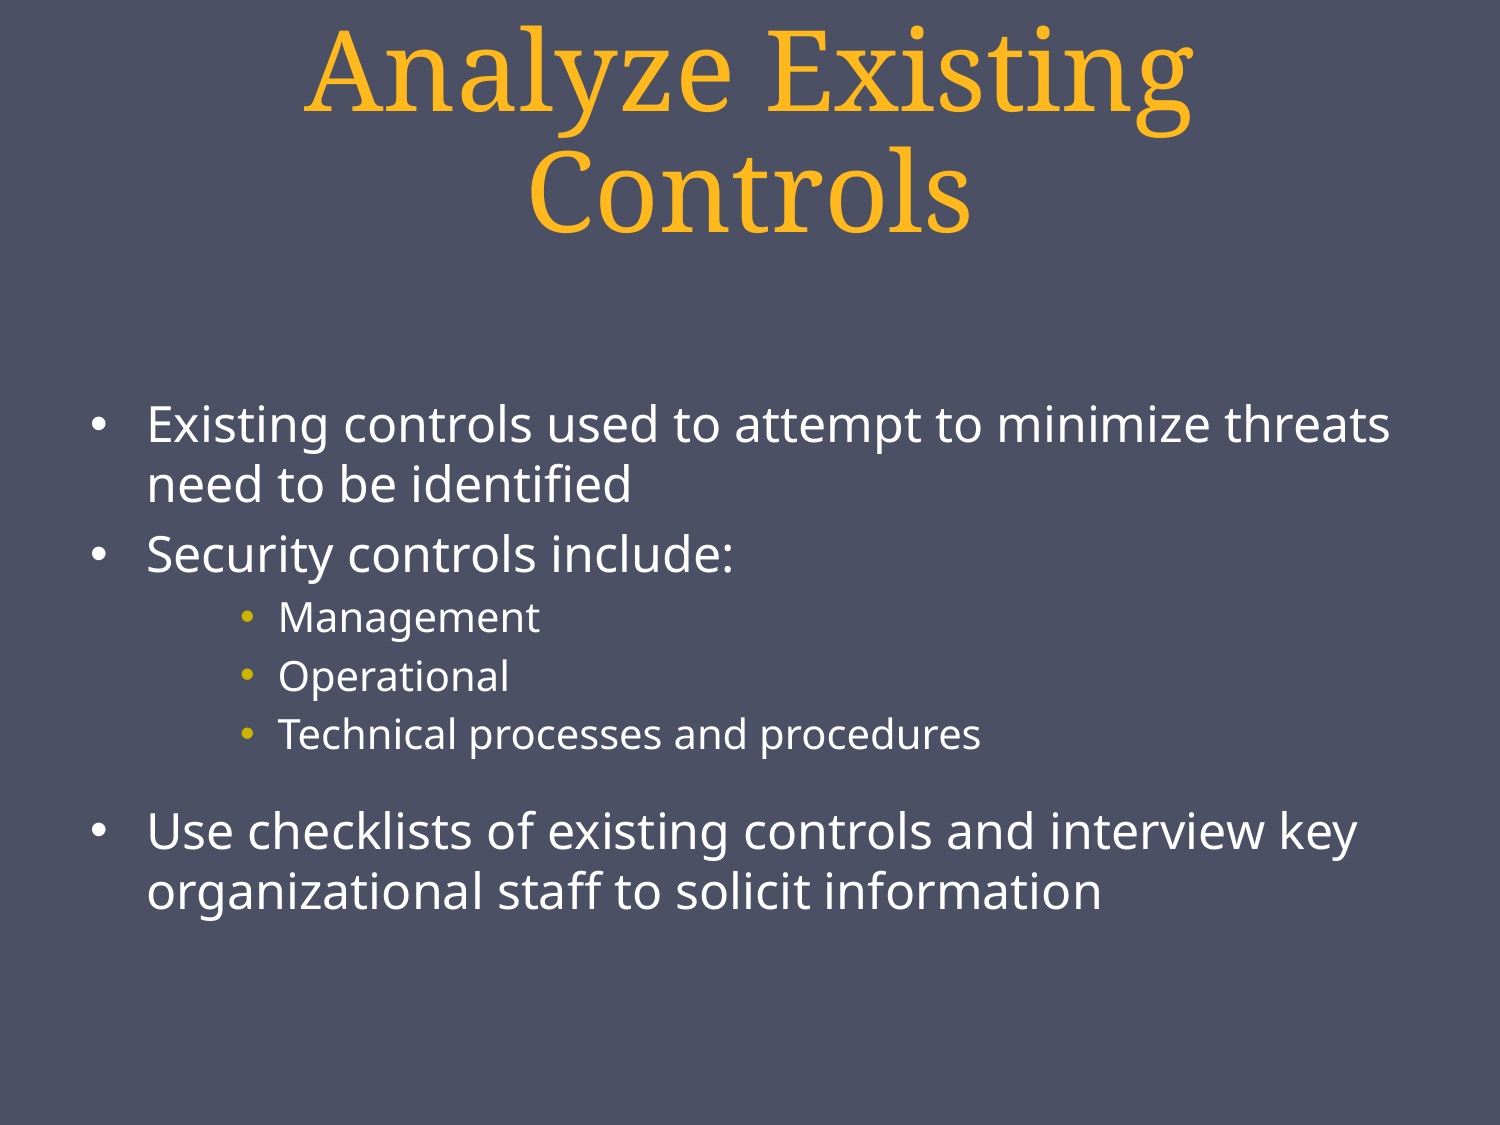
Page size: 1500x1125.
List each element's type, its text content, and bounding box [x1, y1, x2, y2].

list Existing controls used to attempt to minimize threats need to be identified Security controls include: Management Operational Technical processes and procedures Use checklists of existing controls and interview key organizational staff to solicit information [75, 385, 1425, 1063]
title Analyze Existing Controls [75, 0, 1425, 263]
